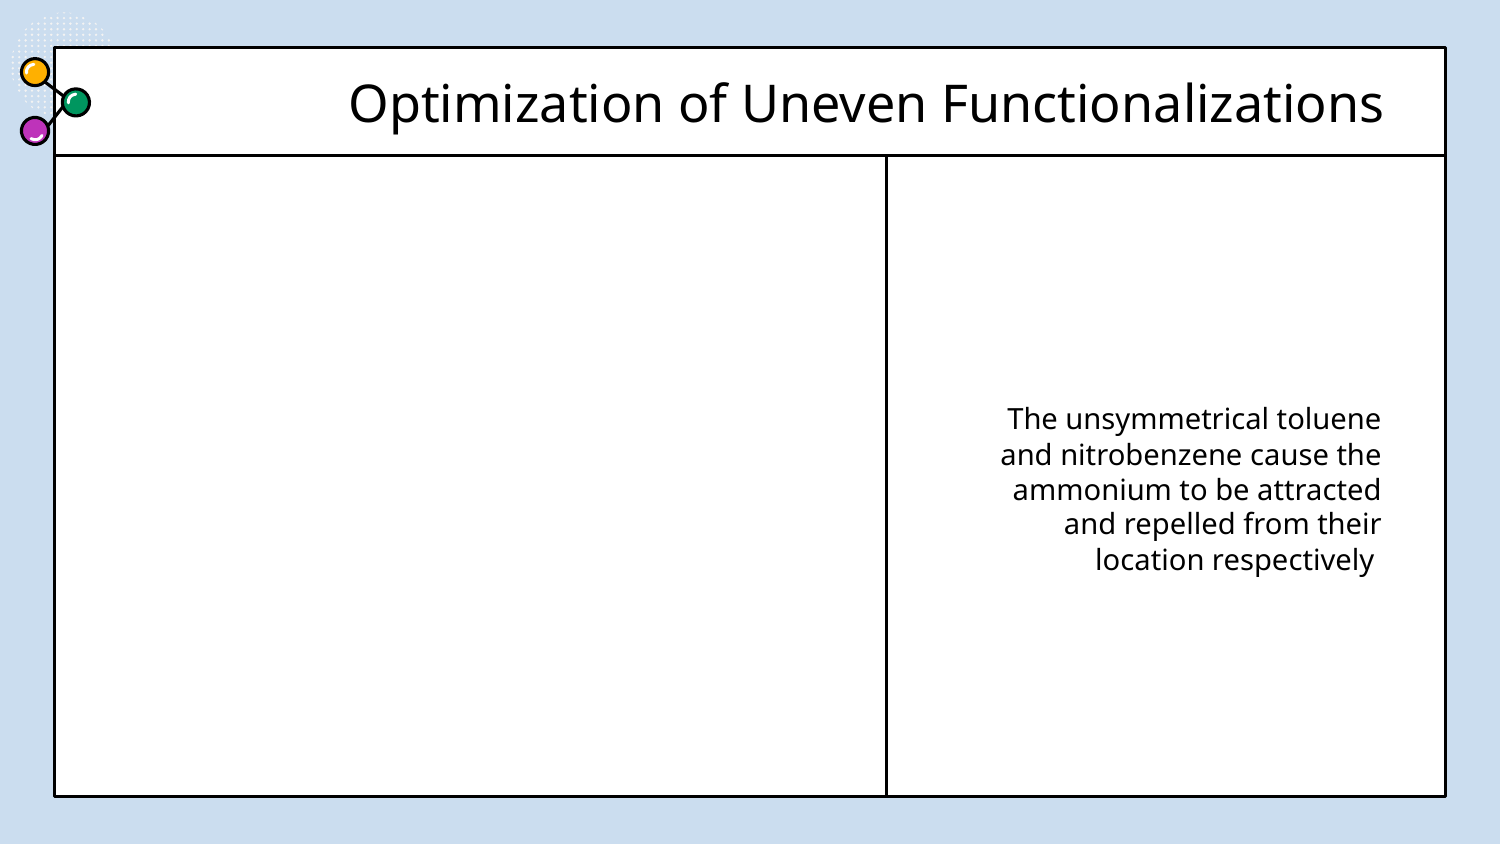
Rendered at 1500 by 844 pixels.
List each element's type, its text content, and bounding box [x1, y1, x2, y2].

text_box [16, 58, 95, 149]
title Optimization of Uneven Functionalizations [53, 46, 1447, 157]
subtitle The unsymmetrical toluene and nitrobenzene cause the ammonium to be attracted and repelled from their location respectively [961, 368, 1382, 579]
